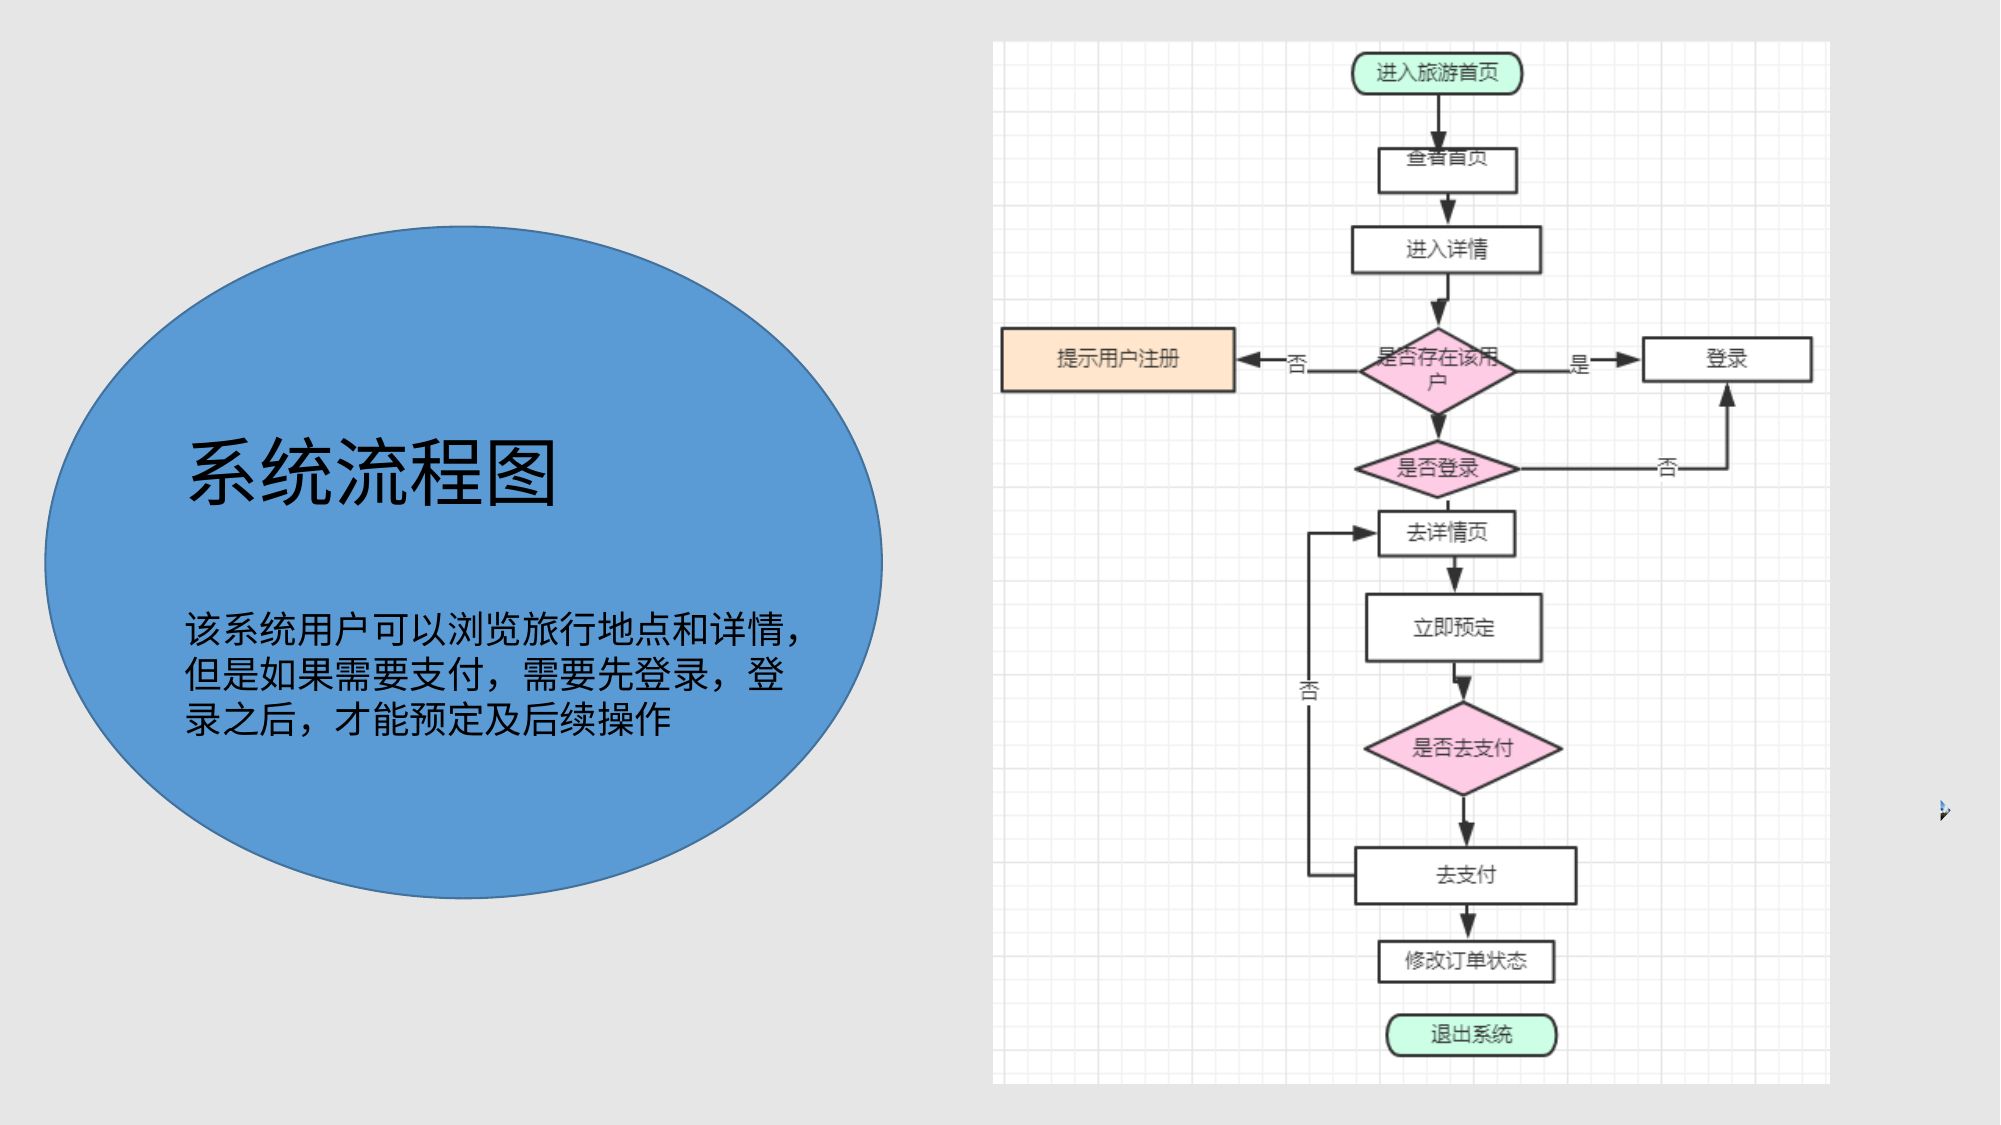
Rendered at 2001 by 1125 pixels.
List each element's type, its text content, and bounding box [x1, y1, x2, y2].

text_box [44, 225, 883, 900]
text_box 系统流程图 该系统用户可以浏览旅行地点和详情，但是如果需要支付，需要先登录，登录之后，才能预定及后续操作 [169, 418, 807, 749]
picture [1940, 800, 1951, 821]
picture [993, 41, 1830, 1084]
